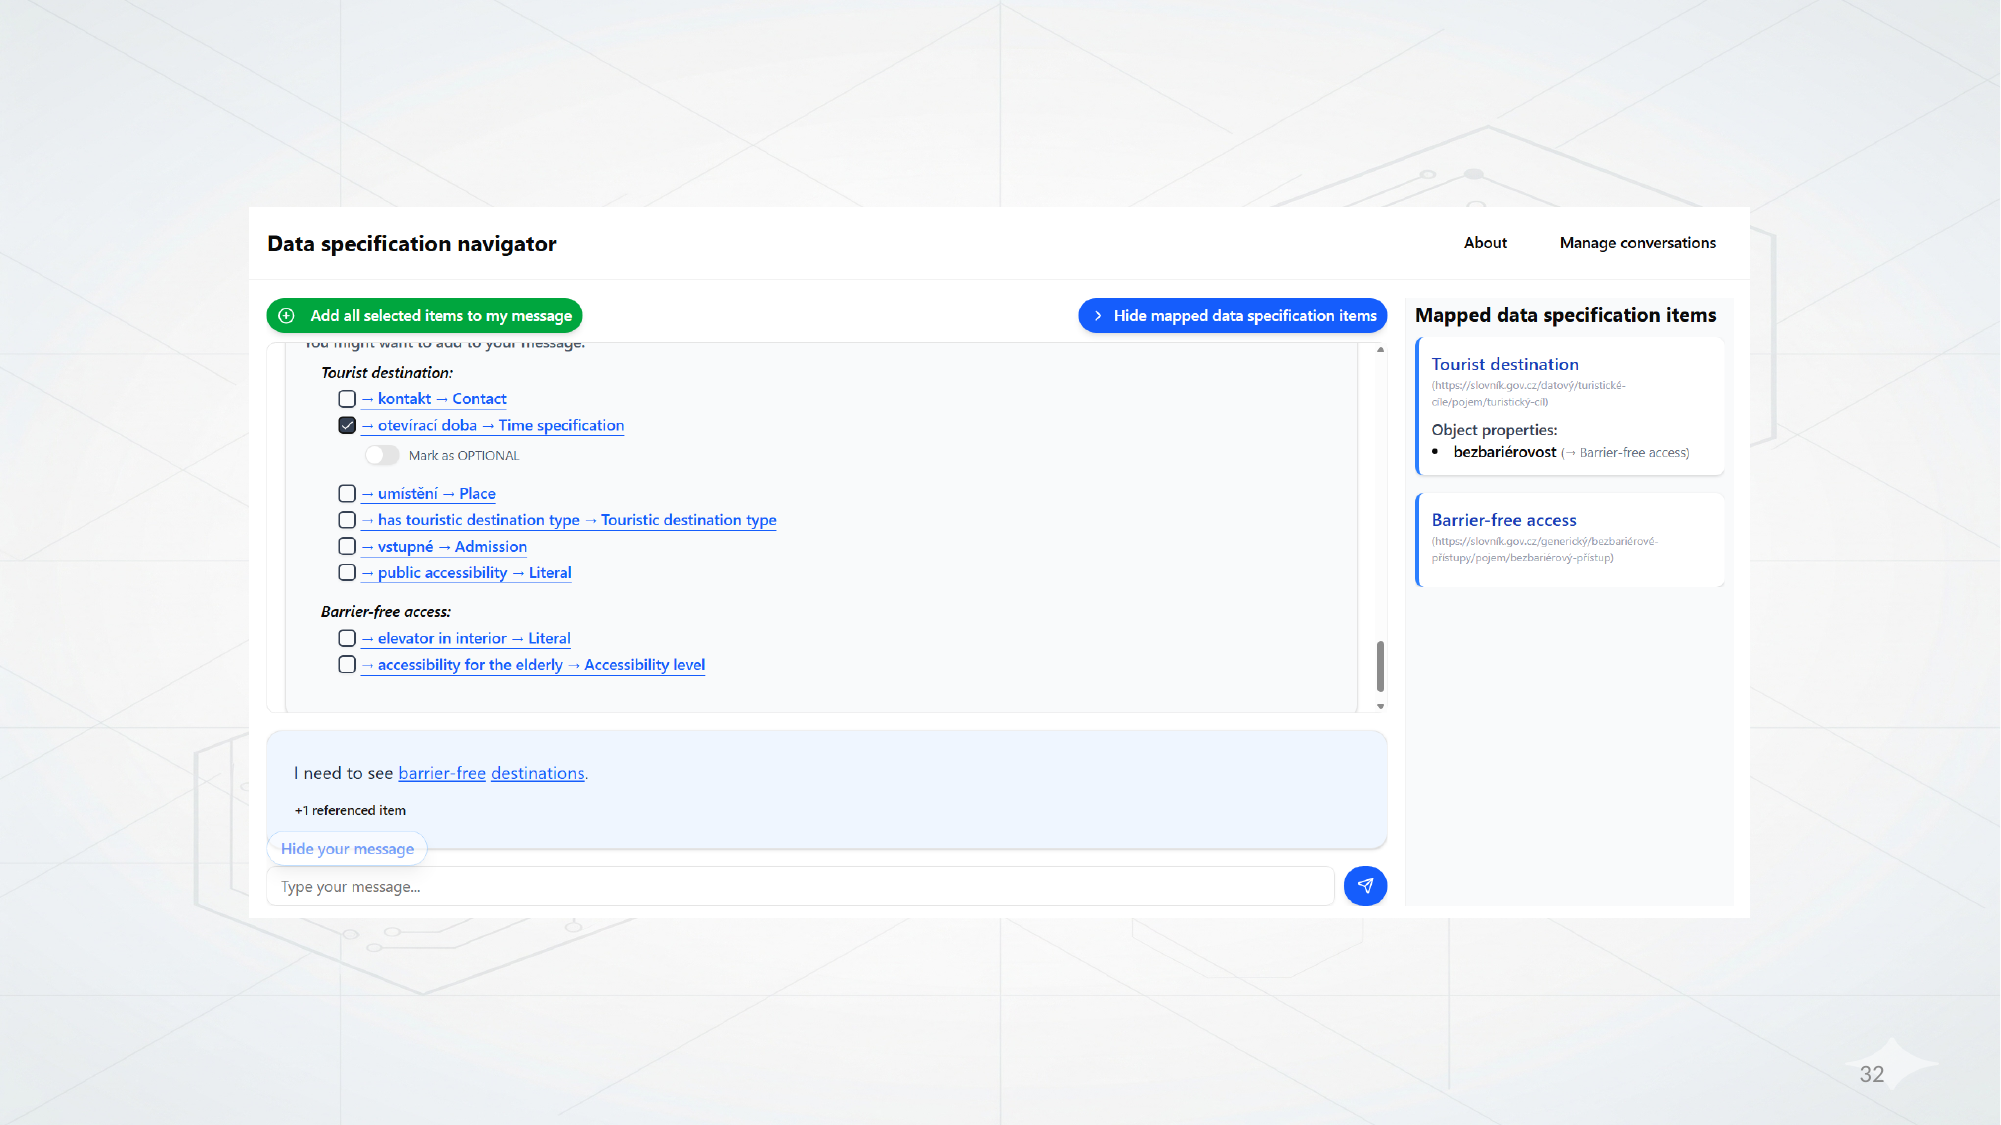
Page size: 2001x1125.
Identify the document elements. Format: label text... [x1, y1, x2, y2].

slide_number 32 [1433, 1042, 1900, 1103]
picture [0, 0, 2001, 1125]
